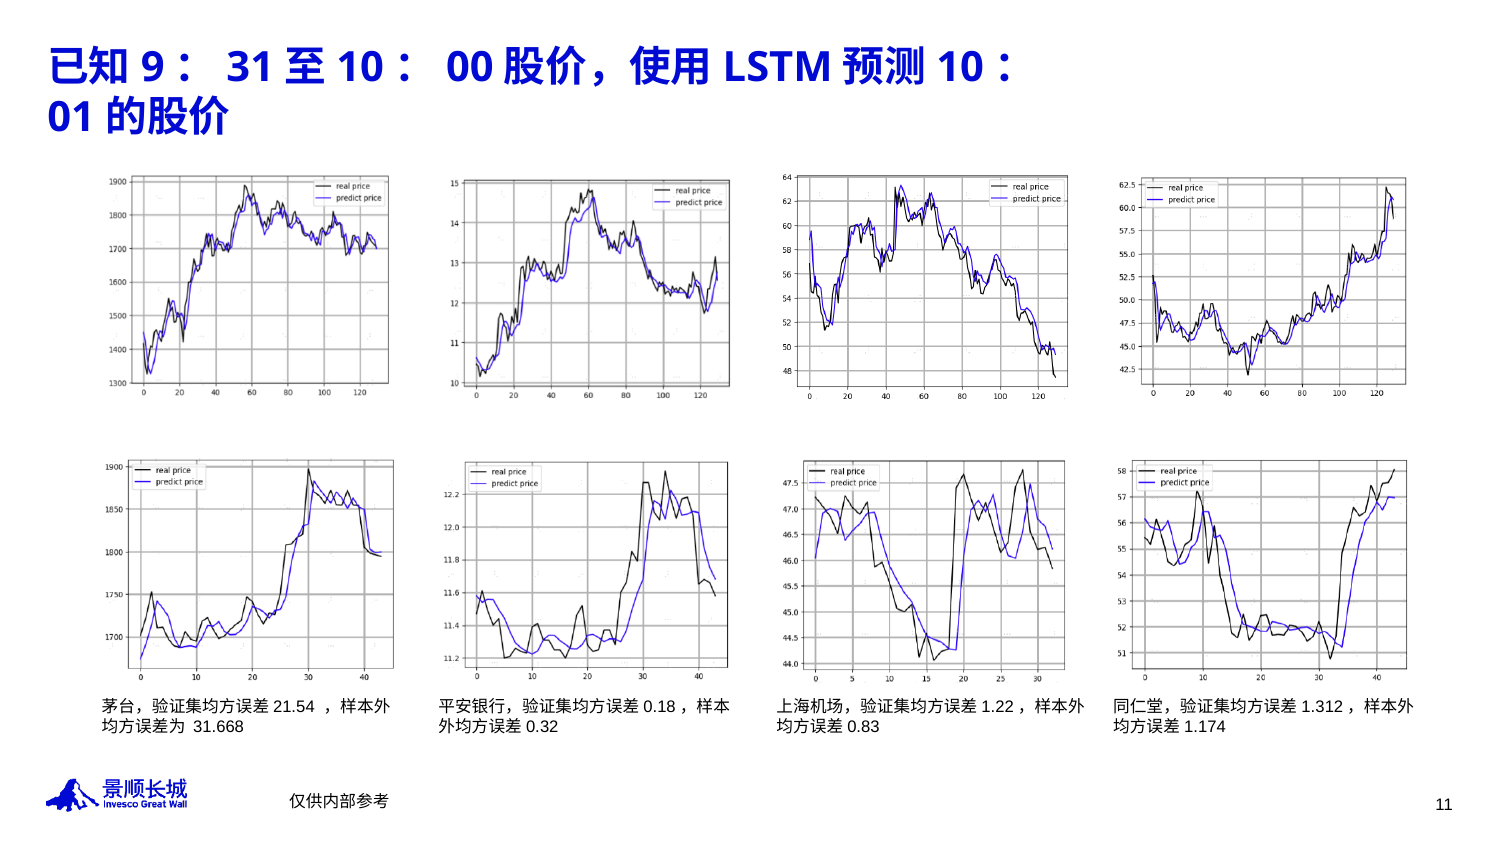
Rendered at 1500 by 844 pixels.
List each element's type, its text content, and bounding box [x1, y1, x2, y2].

footer 仅供内部参考 [289, 792, 1258, 815]
slide_number 11 [1394, 792, 1453, 815]
picture [776, 452, 1073, 683]
picture [1112, 169, 1409, 401]
picture [437, 453, 734, 684]
picture [776, 168, 1073, 400]
title 已知9：31至10：00股价，使用LSTM预测10：01的股价 [47, 39, 1071, 105]
picture [438, 169, 735, 401]
text_box 平安银行，验证集均方误差0.18，样本外均方误差0.32 [438, 695, 744, 736]
picture [1113, 453, 1410, 685]
text_box 上海机场，验证集均方误差1.22，样本外均方误差0.83 [776, 695, 1096, 736]
text_box 茅台，验证集均方误差21.54 ，样本外均方误差为 31.668 [101, 695, 402, 736]
picture [100, 453, 397, 685]
picture [101, 169, 398, 401]
text_box 同仁堂，验证集均方误差1.312，样本外均方误差1.174 [1113, 695, 1415, 736]
picture [46, 778, 187, 812]
